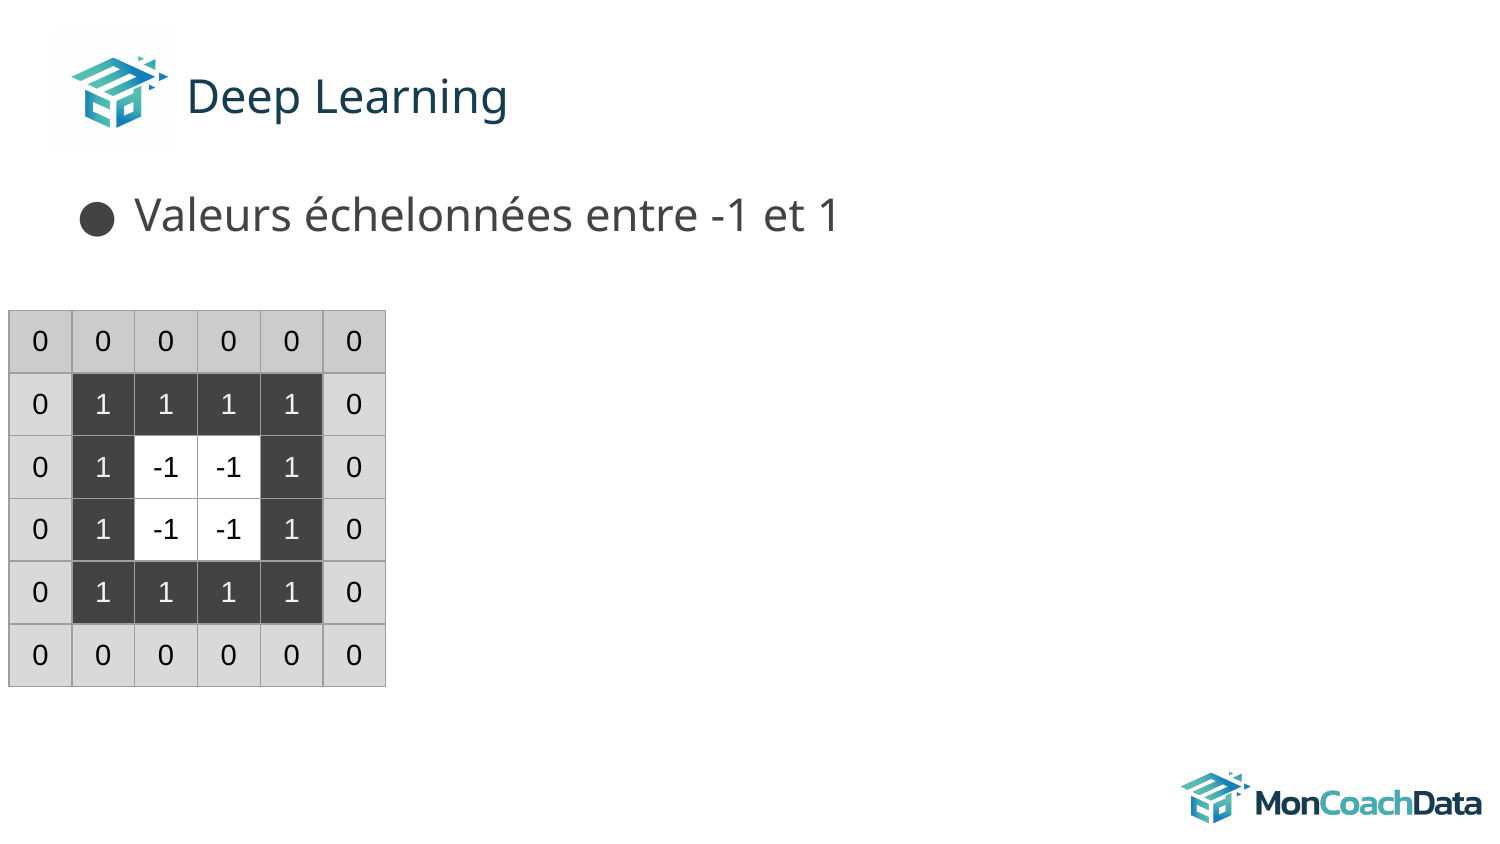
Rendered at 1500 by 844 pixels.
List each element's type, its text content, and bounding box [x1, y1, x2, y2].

table_cell 1 [261, 562, 322, 623]
table_cell 0 [324, 625, 385, 686]
table_cell -1 [135, 499, 197, 560]
table_header 0 [198, 311, 260, 372]
table_cell 0 [324, 374, 385, 435]
table_cell 0 [324, 499, 385, 560]
table_header 0 [73, 311, 134, 372]
table_cell 0 [10, 436, 71, 498]
table_cell 1 [198, 562, 260, 623]
table_cell 1 [198, 374, 260, 435]
title Deep Learning [171, 48, 1449, 143]
table_cell 1 [73, 562, 134, 623]
table_cell 0 [73, 625, 134, 686]
table_cell -1 [198, 436, 260, 498]
table_cell 1 [261, 374, 322, 435]
picture [1162, 750, 1500, 844]
table_cell -1 [198, 499, 260, 560]
table_cell 1 [261, 499, 322, 560]
table_cell 0 [10, 562, 71, 623]
table_cell 0 [10, 374, 71, 435]
table_header 0 [324, 311, 385, 372]
table_header 0 [261, 311, 322, 372]
table_cell 1 [261, 436, 322, 498]
table_cell 0 [324, 436, 385, 498]
list Valeurs échelonnées entre -1 et 1 [51, 158, 1449, 261]
table_cell 0 [10, 625, 71, 686]
table_cell 1 [73, 436, 134, 498]
table_cell 1 [73, 499, 134, 560]
table_header 0 [135, 311, 197, 372]
table_cell 0 [10, 499, 71, 560]
table_cell 0 [135, 625, 197, 686]
picture [51, 27, 177, 153]
table_cell -1 [135, 436, 197, 498]
table_cell 1 [135, 562, 197, 623]
table_cell 1 [73, 374, 134, 435]
table_cell 0 [261, 625, 322, 686]
table_header 0 [10, 311, 71, 372]
table_cell 0 [198, 625, 260, 686]
table_cell 1 [135, 374, 197, 435]
table_cell 0 [324, 562, 385, 623]
